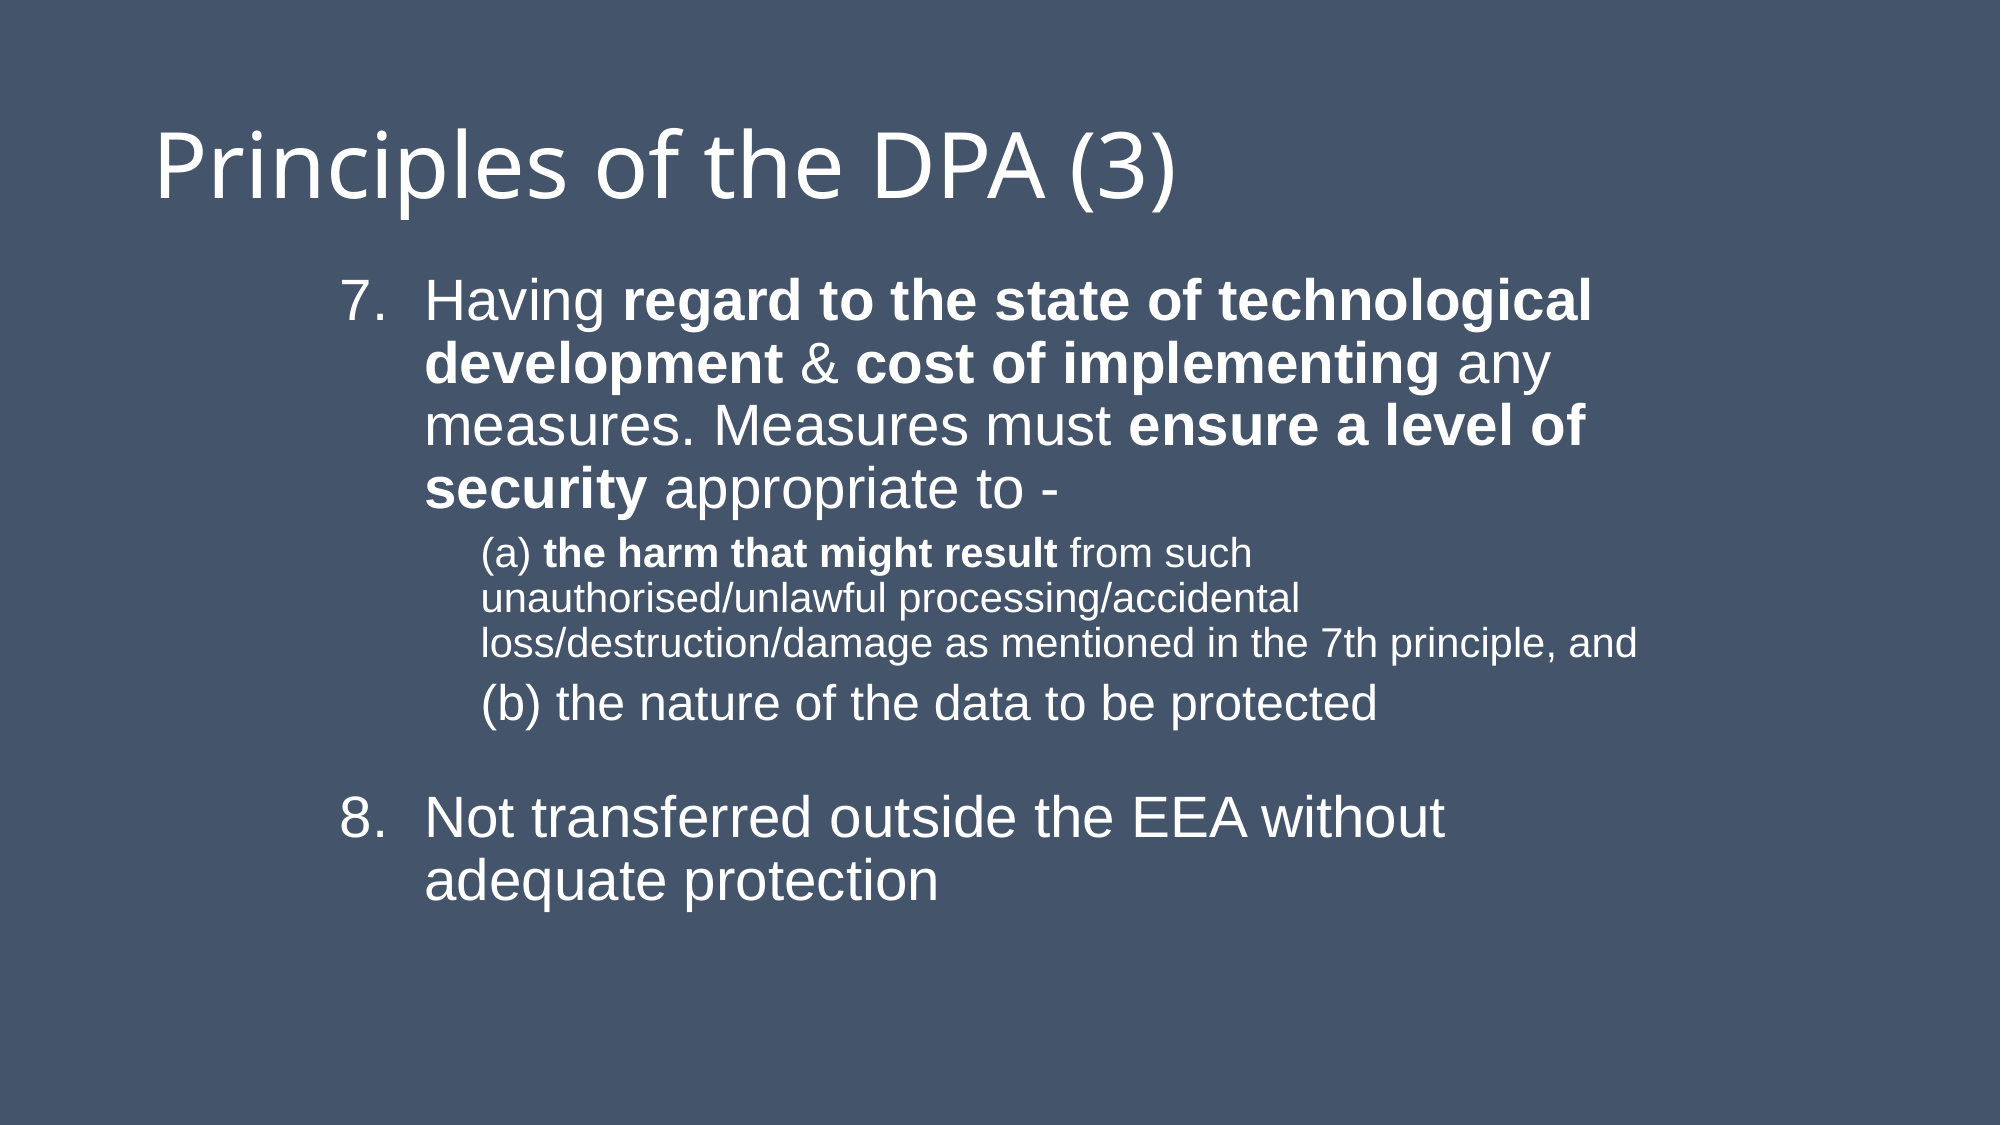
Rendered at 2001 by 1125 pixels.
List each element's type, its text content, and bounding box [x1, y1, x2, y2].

title Principles of the DPA (3) [137, 59, 1863, 278]
list Having regard to the state of technological development & cost of implementing any measures. Measures must ensure a level of security appropriate to - (a) the harm that might result from such unauthorised/unlawful processing/accidental loss/destruction/damage as mentioned in the 7th principle, and (b) the nature of the data to be protected Not transferred outside the EEA without adequate protection [324, 262, 1675, 1035]
